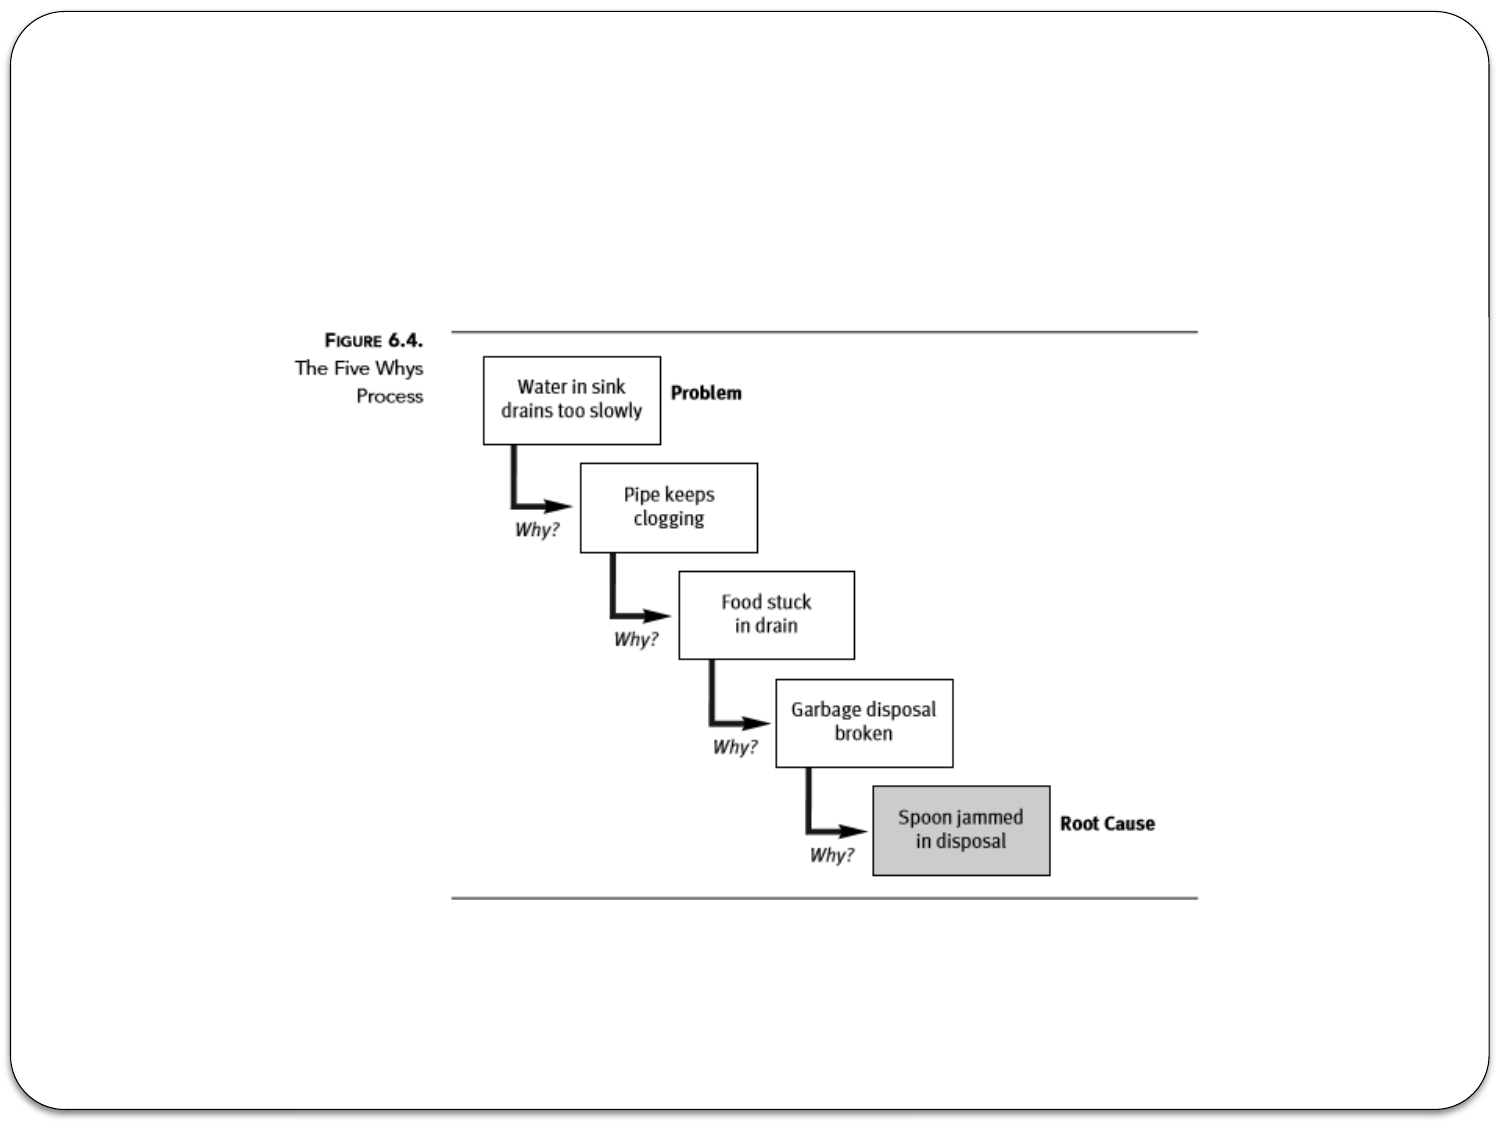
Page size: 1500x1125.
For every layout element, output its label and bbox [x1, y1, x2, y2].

list [280, 278, 1295, 947]
